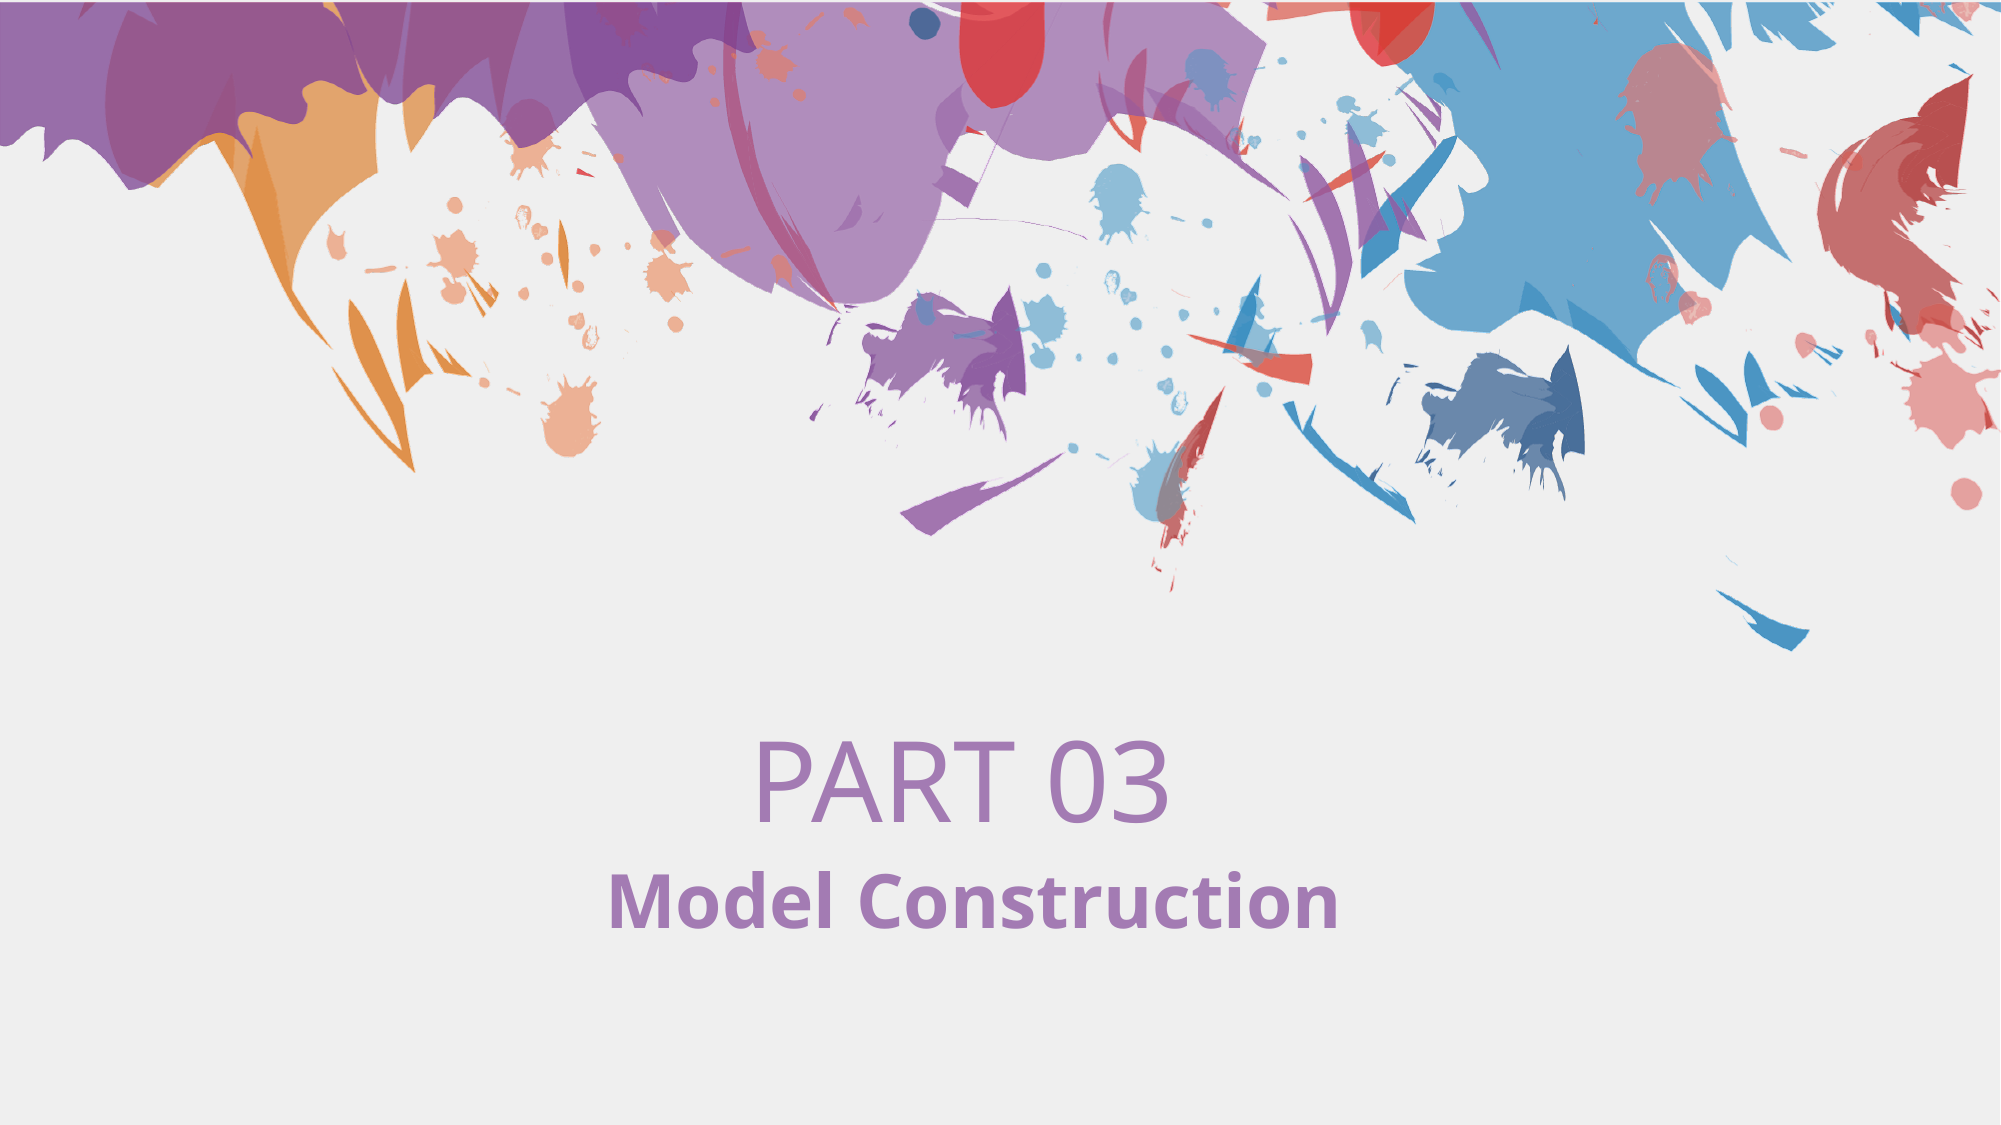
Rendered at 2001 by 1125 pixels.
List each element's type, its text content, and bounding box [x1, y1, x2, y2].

text_box PART 03 [734, 702, 1211, 845]
text_box Model Construction [589, 845, 1358, 951]
picture [0, 0, 2001, 666]
